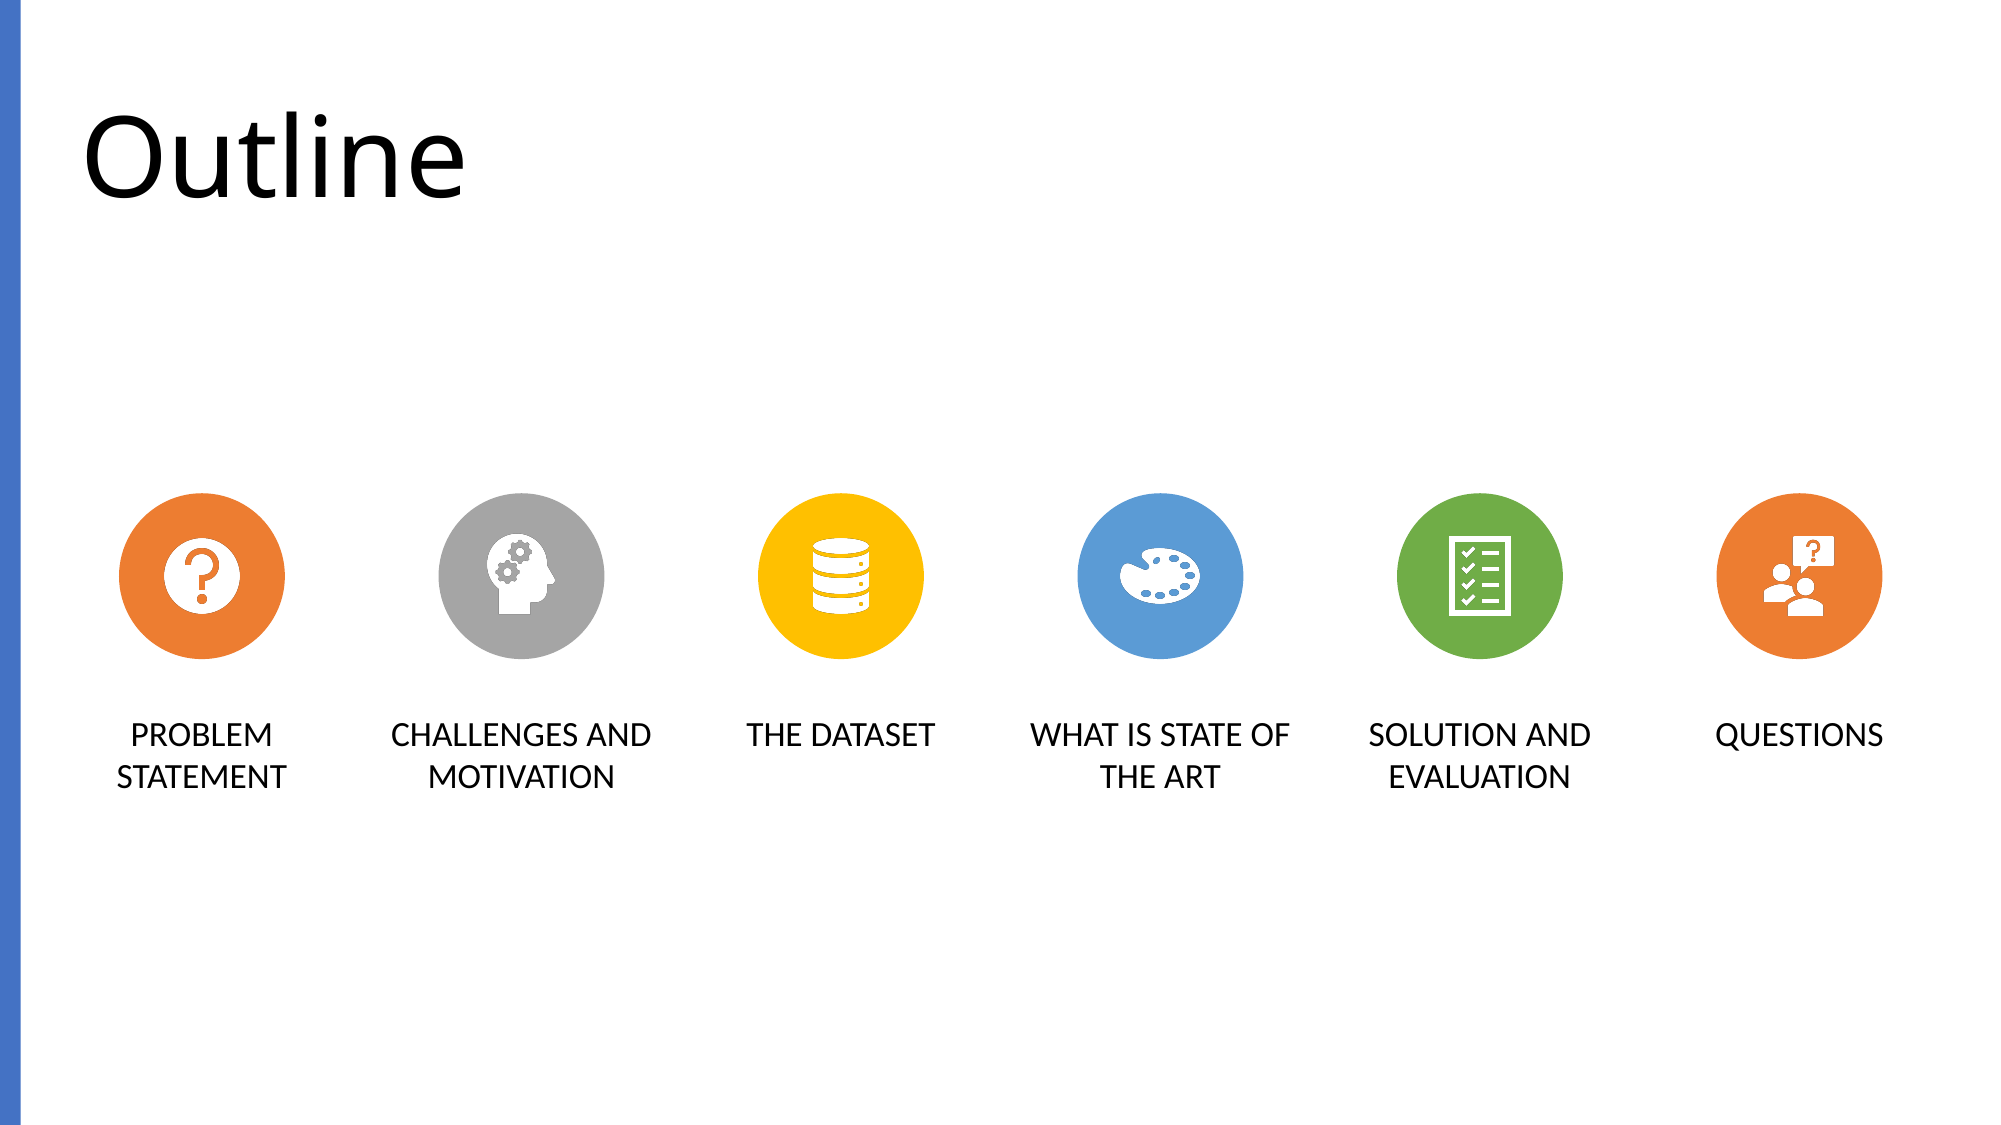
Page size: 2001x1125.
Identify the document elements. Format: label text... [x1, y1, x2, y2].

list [65, 299, 1937, 1014]
text_box [0, 0, 21, 1125]
title Outline [65, 52, 1937, 271]
